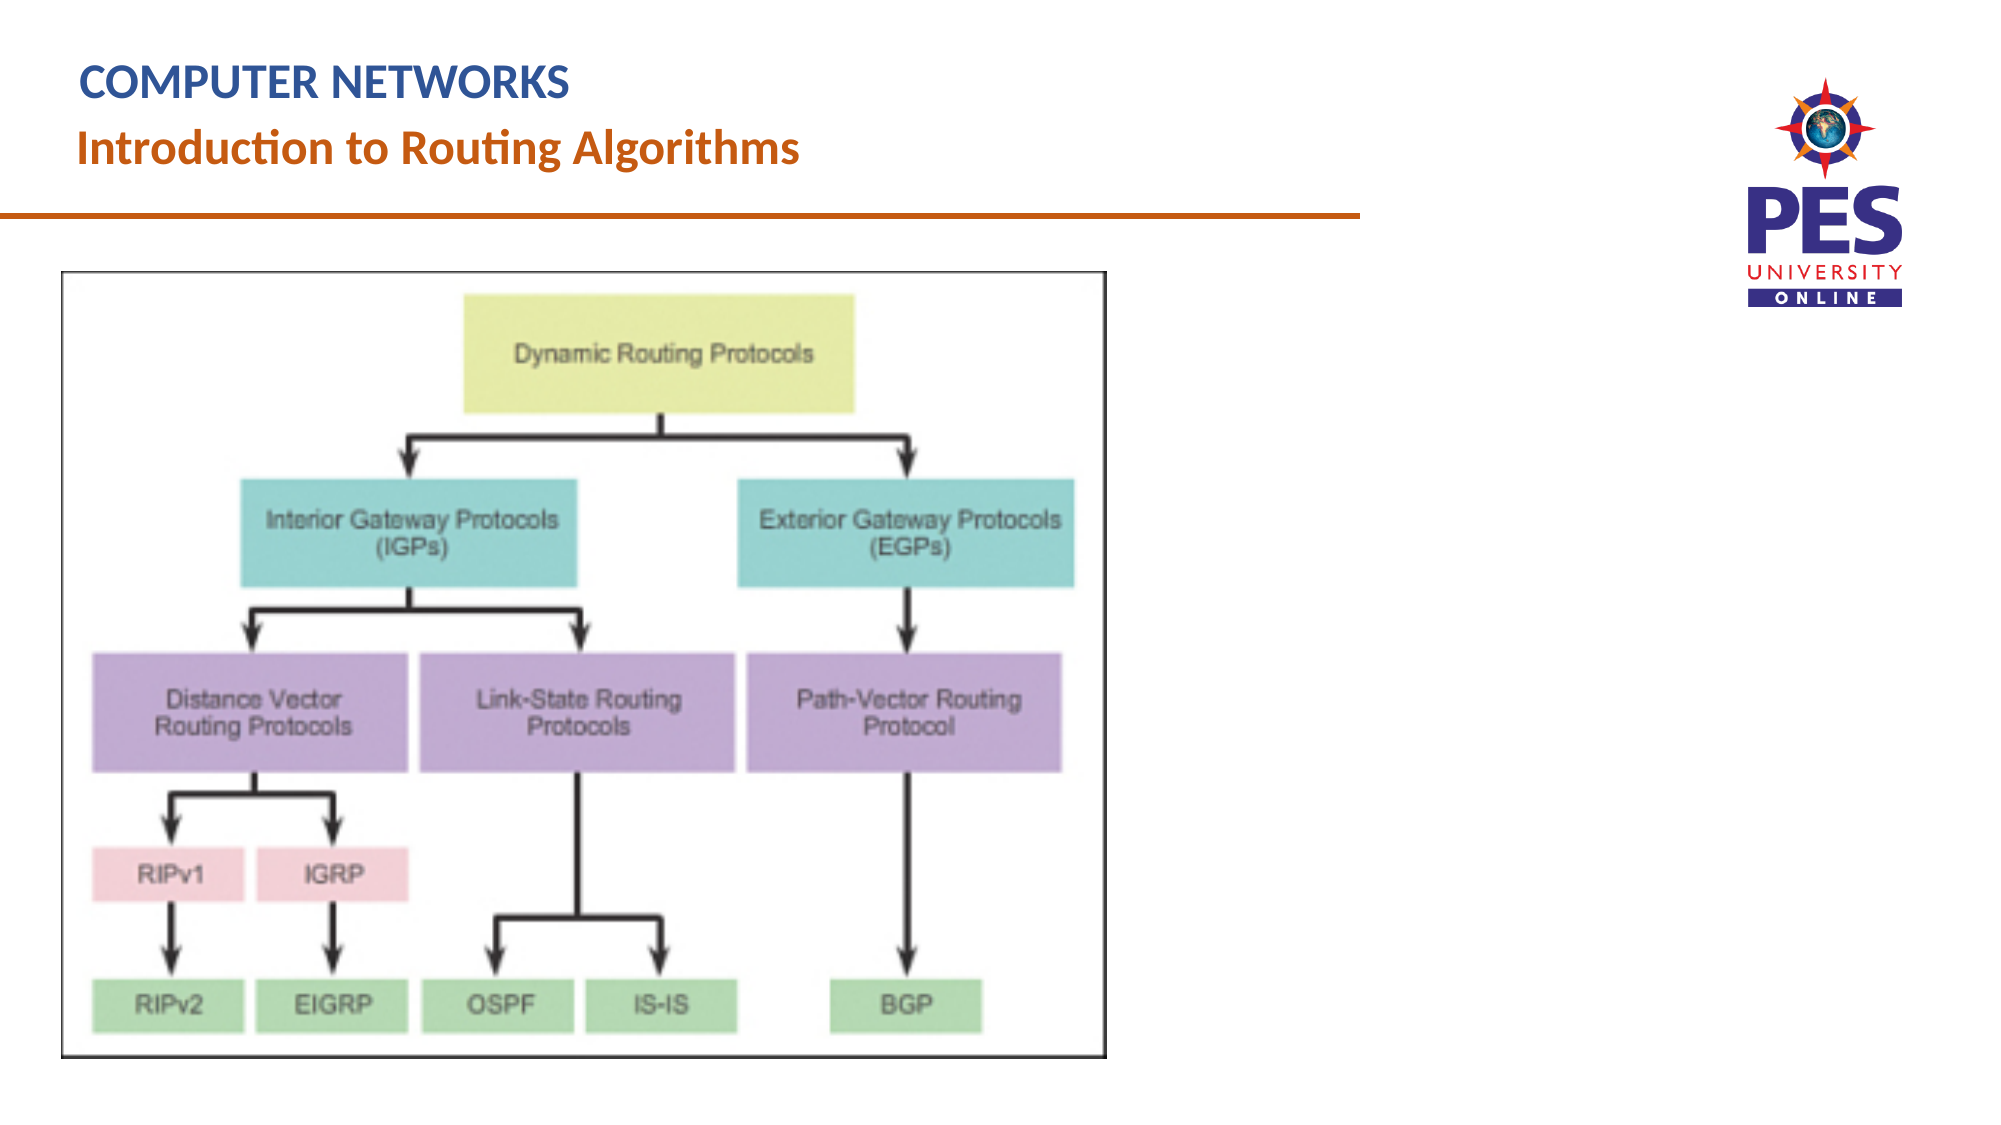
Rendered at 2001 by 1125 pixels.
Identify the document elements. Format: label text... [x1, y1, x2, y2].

text_box Introduction to Routing Algorithms [60, 106, 1374, 182]
text_box COMPUTER NETWORKS [64, 41, 1295, 106]
picture [60, 270, 1108, 1059]
picture [1748, 76, 1902, 307]
